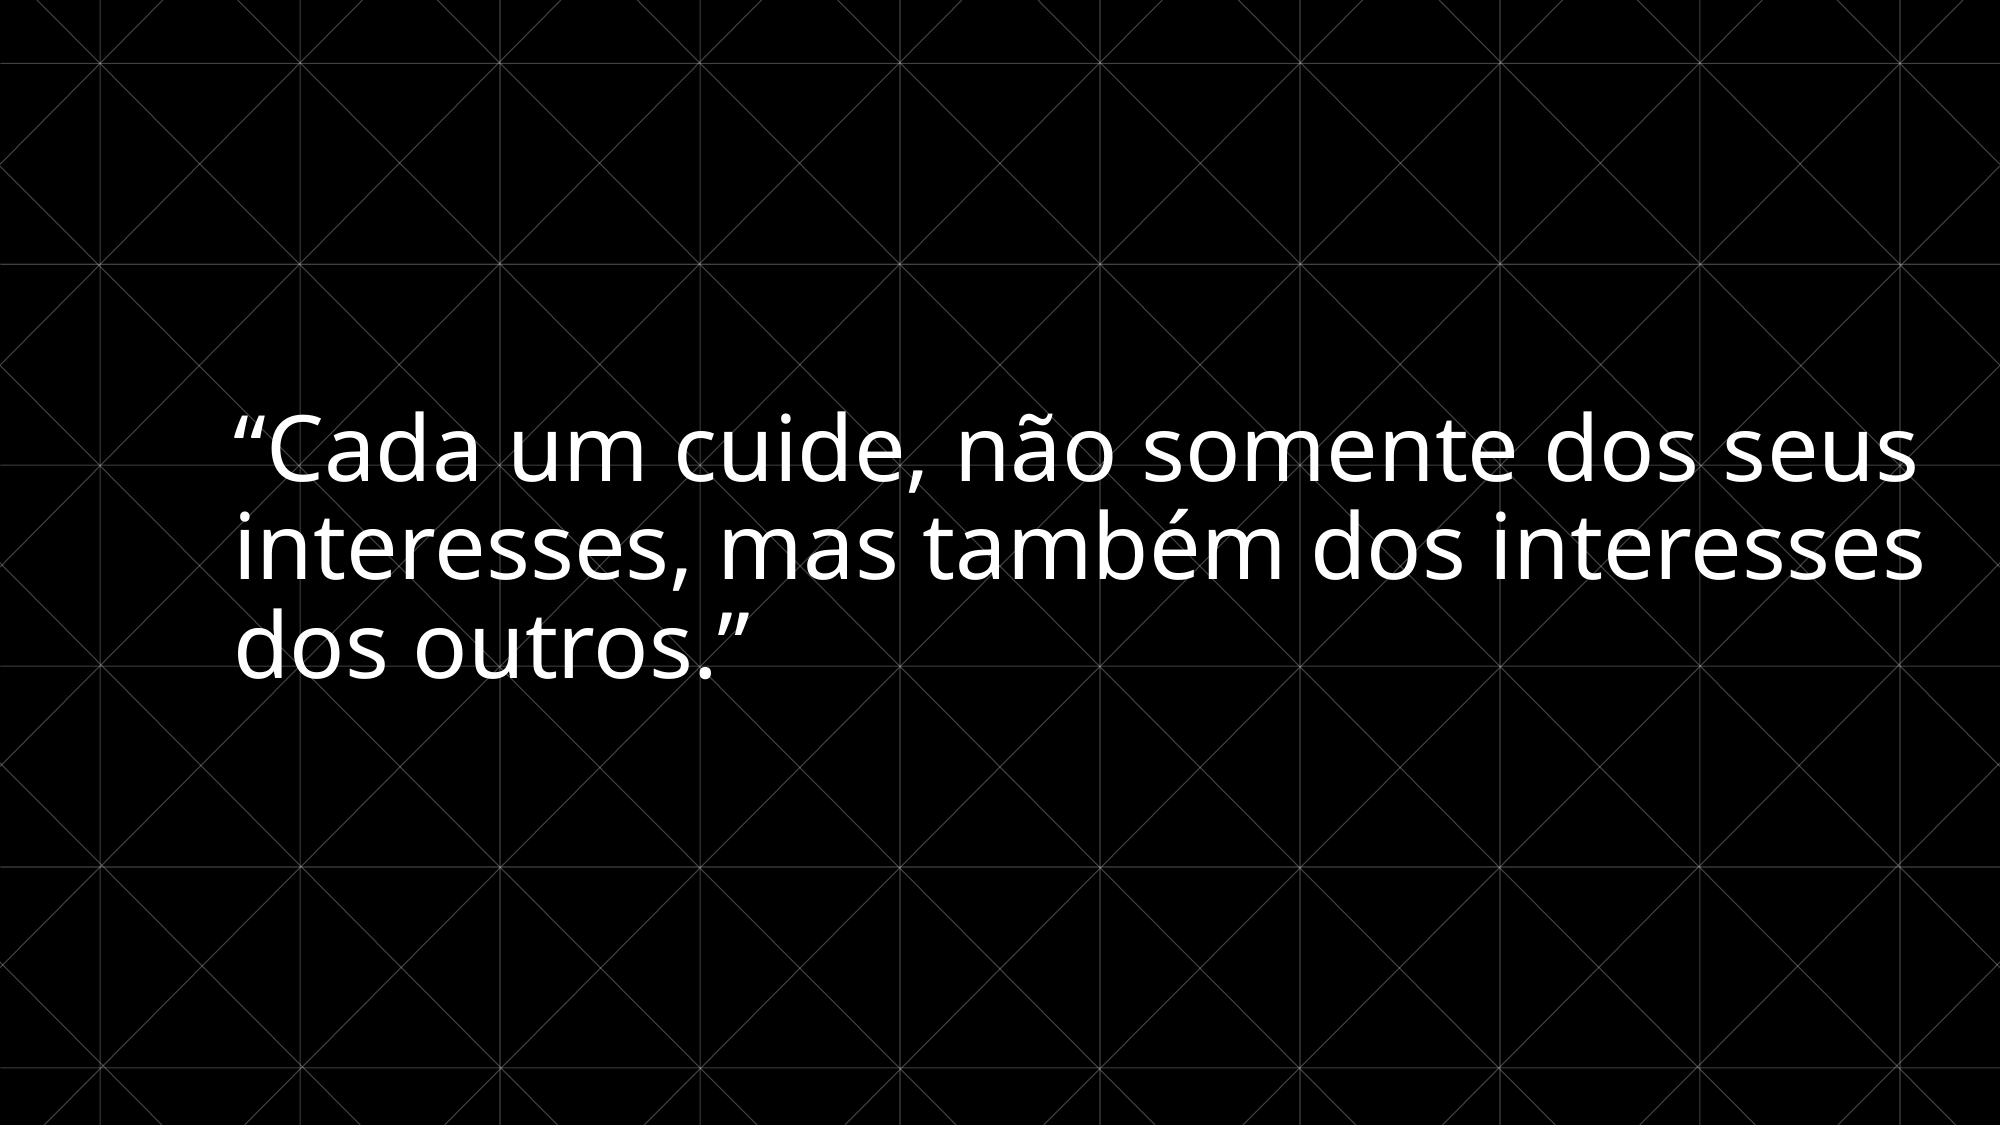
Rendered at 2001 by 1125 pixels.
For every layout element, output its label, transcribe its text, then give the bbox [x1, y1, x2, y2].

text_box “Cada um cuide, não somente dos seus interesses, mas também dos interesses dos outros.” [218, 376, 1944, 707]
